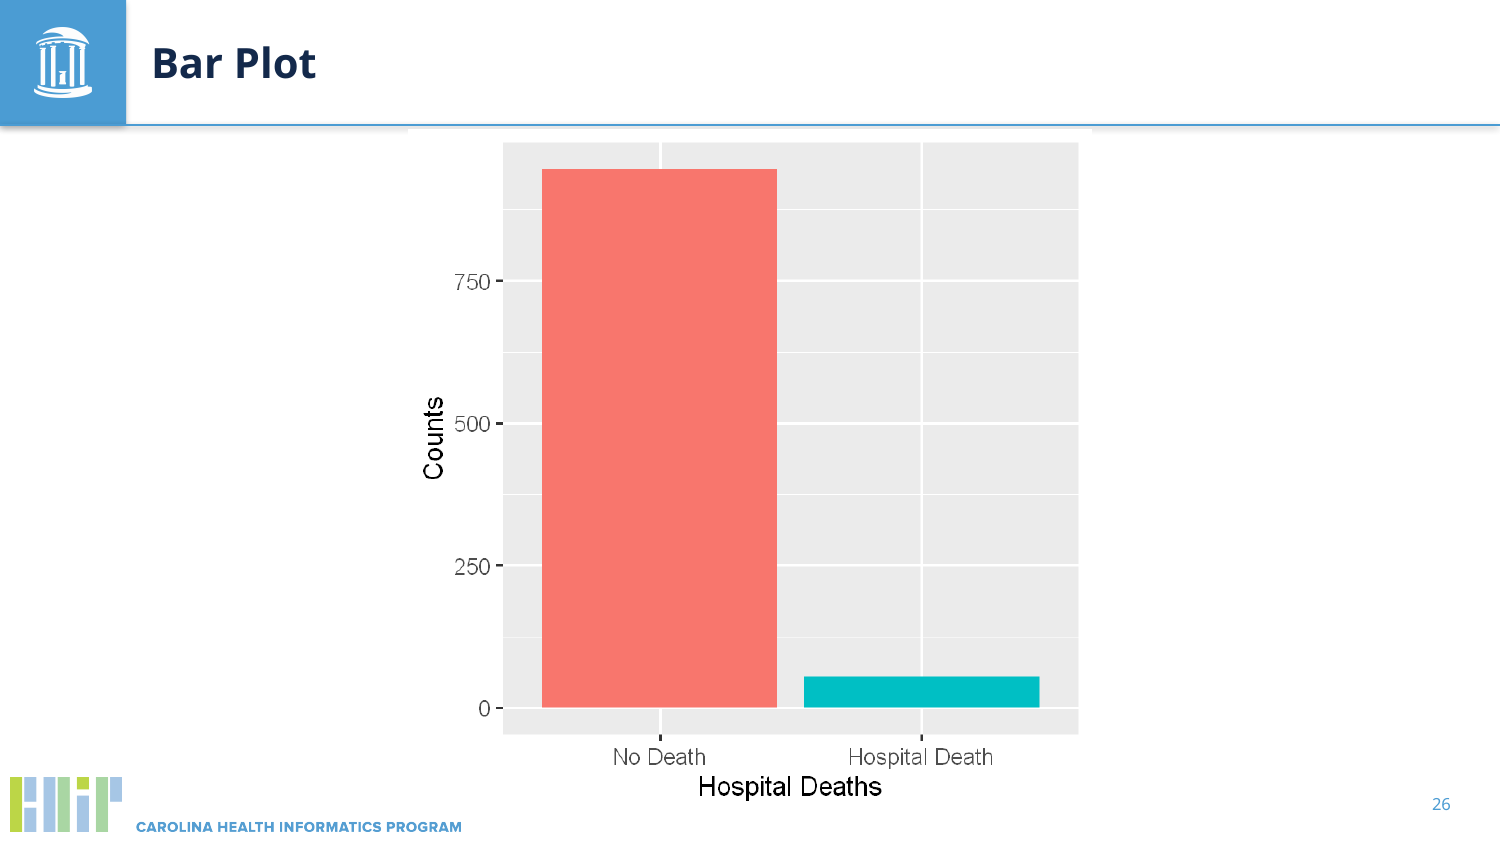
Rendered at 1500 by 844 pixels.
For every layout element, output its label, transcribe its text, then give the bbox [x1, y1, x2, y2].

picture [10, 129, 1092, 832]
title Bar Plot [136, 0, 1466, 125]
slide_number 26 [1403, 786, 1466, 830]
text_box [513, 222, 1121, 829]
picture [34, 27, 92, 98]
